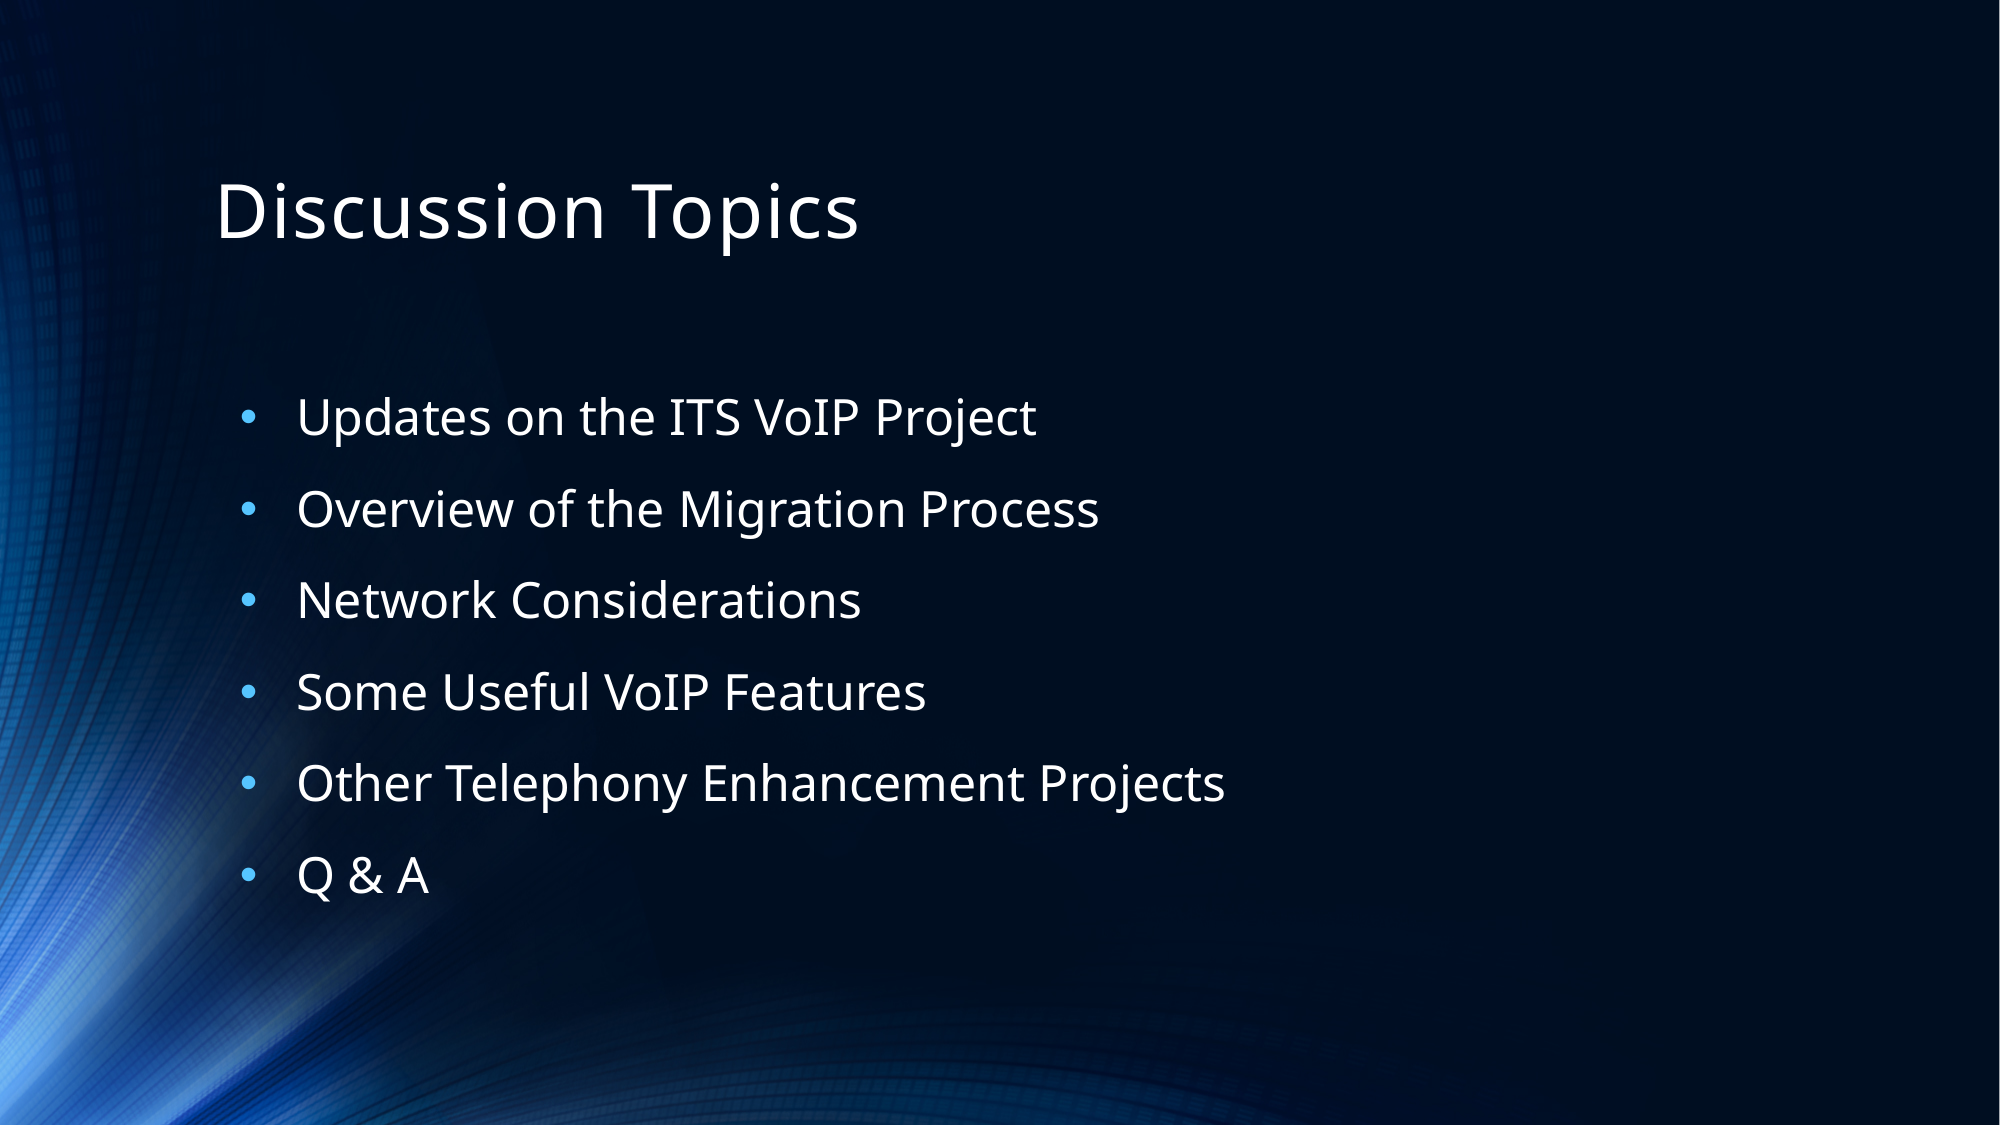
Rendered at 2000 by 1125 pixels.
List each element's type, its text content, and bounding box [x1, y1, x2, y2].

title Discussion Topics [199, 37, 1700, 263]
list Updates on the ITS VoIP Project Overview of the Migration Process Network Considerations Some Useful VoIP Features Other Telephony Enhancement Projects Q & A [224, 287, 1724, 963]
picture [0, 0, 2000, 1125]
